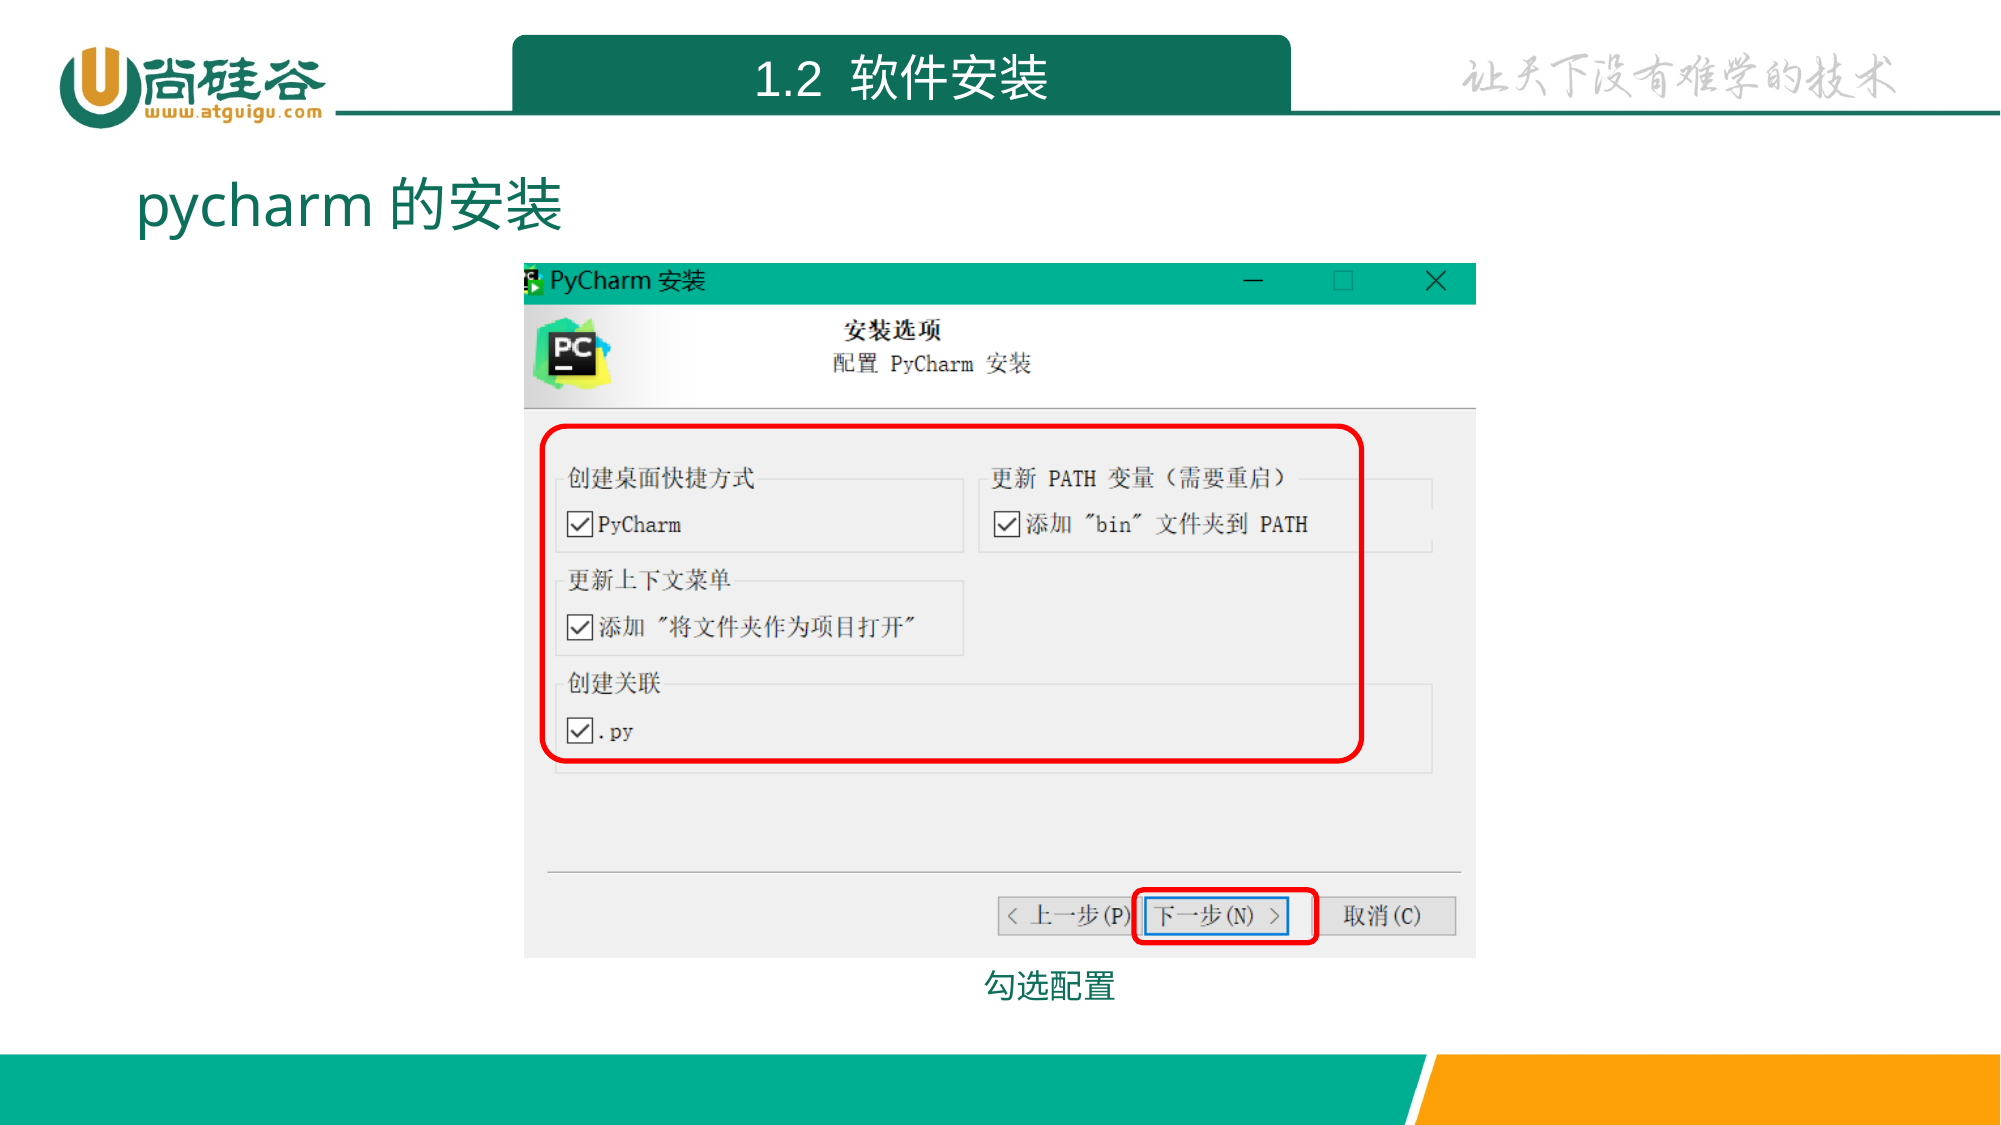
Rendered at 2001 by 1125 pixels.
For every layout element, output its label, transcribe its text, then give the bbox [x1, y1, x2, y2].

text_box pycharm的安装 [120, 159, 962, 249]
picture [0, 0, 2001, 1125]
text_box 勾选配置 [629, 958, 1471, 1037]
text_box 1.2 软件安装 [512, 34, 1291, 114]
